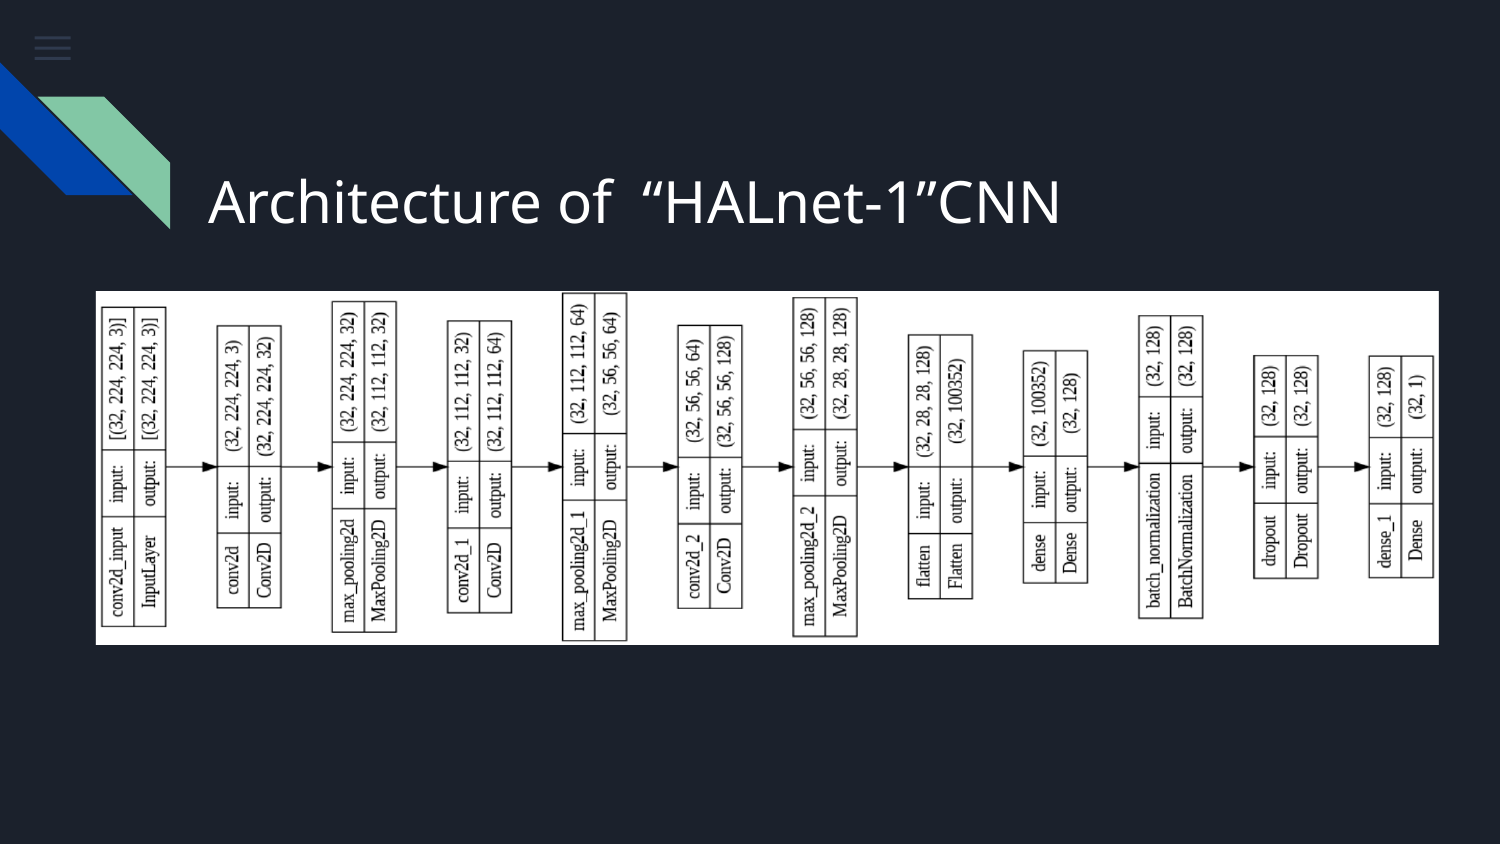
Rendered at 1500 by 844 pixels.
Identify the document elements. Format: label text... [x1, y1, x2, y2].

picture [97, 0, 1438, 844]
title Architecture of “HALnet-1”CNN [949, 150, 1386, 291]
title Architecture of “HALnet-1”CNN [193, 150, 583, 291]
